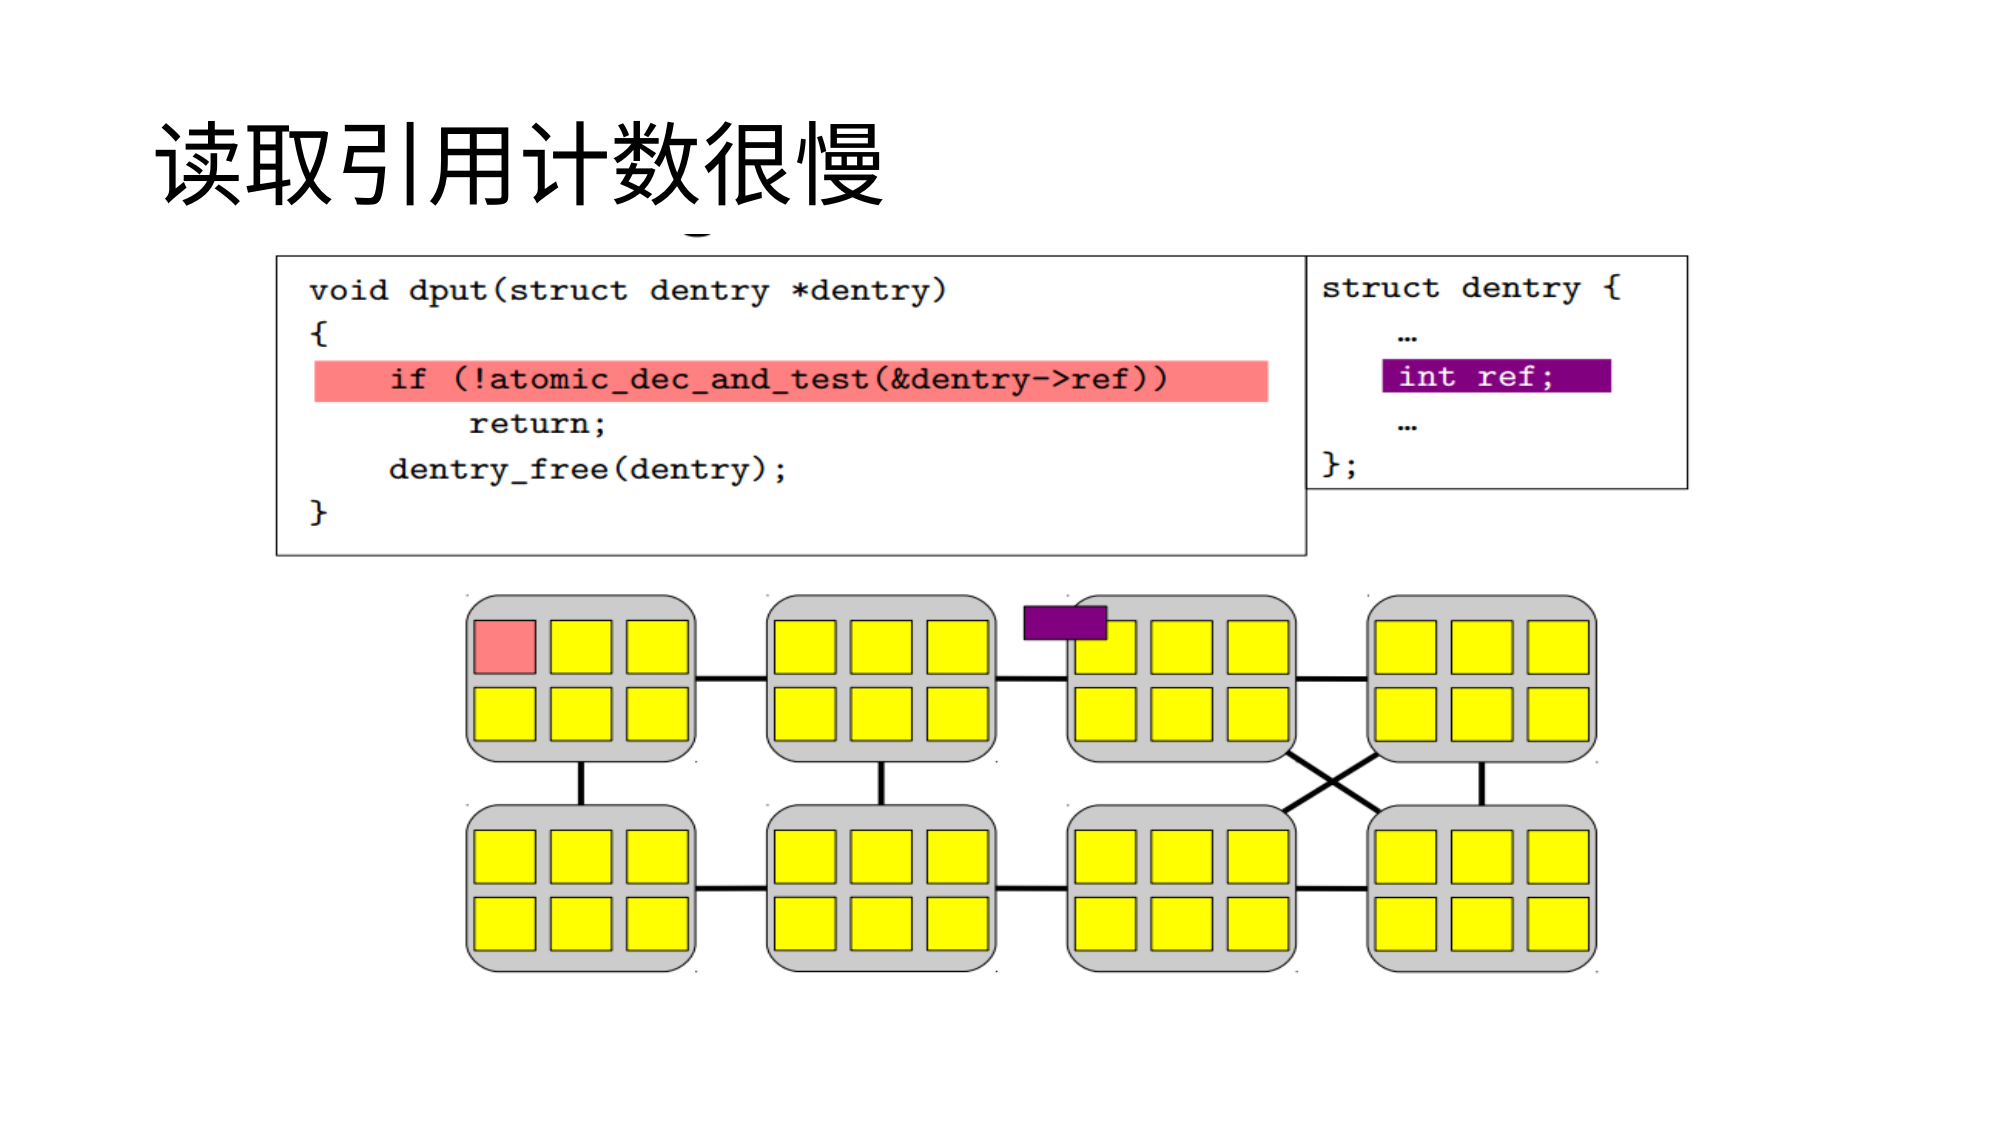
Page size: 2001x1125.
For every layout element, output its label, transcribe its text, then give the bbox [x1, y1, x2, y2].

picture [252, 234, 1762, 1014]
text_box 读取引用计数很慢 [137, 59, 1863, 278]
